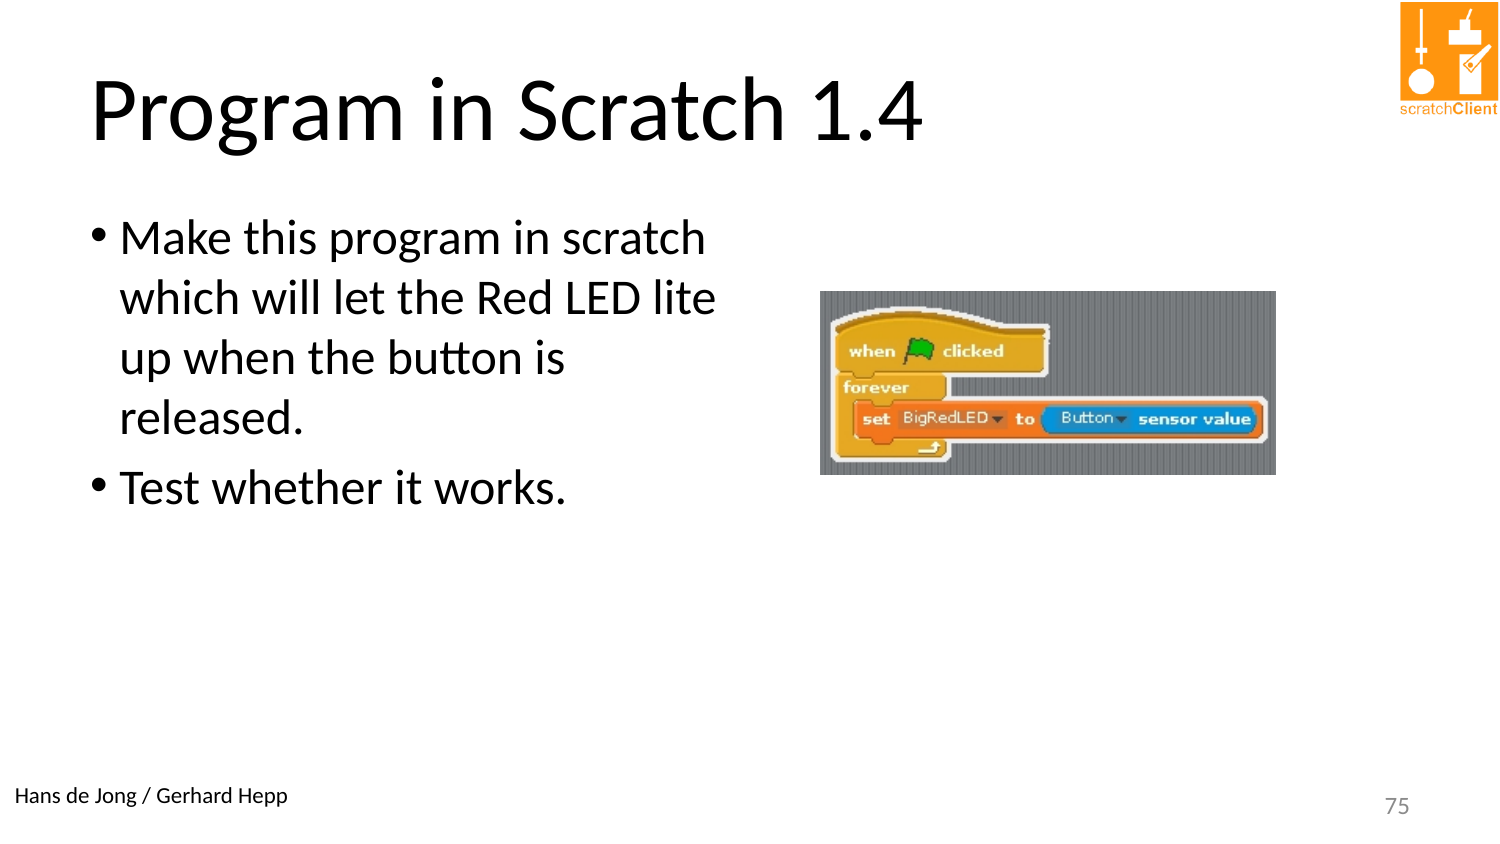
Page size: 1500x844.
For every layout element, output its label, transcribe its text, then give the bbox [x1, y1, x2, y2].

list Make this program in scratch which will let the Red LED lite up when the button is released. Test whether it works. [75, 196, 739, 754]
title Program in Scratch 1.4 [75, 33, 1425, 175]
slide_number 75 [1340, 782, 1425, 827]
picture [820, 291, 1276, 475]
picture [1398, 2, 1499, 118]
